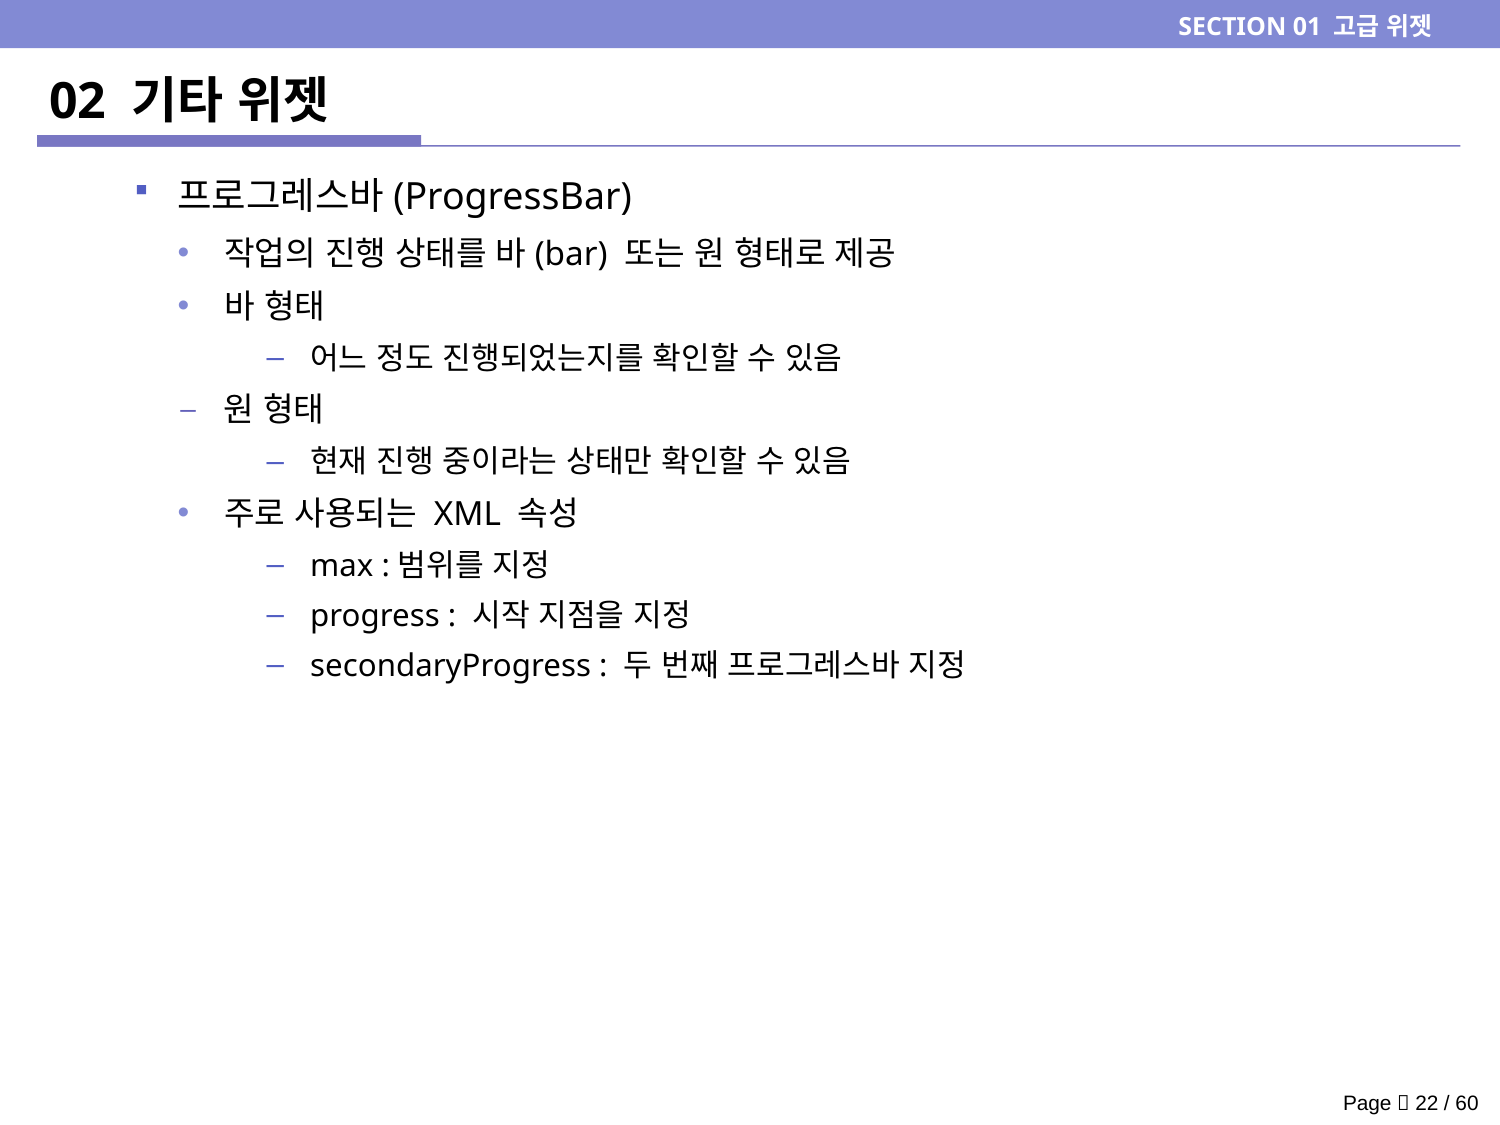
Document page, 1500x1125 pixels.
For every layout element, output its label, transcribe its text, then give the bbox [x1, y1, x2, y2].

text_box SECTION 01 고급 위젯 [1163, 3, 1473, 49]
title 02 기타 위젯 [48, 67, 1448, 132]
list 프로그레스바(ProgressBar) 작업의 진행 상태를 바(bar) 또는 원 형태로 제공 바 형태 어느 정도 진행되었는지를 확인할 수 있음 원 형태 현재 진행 중이라는 상태만 확인할 수 있음 주로 사용되는 XML 속성 max :범위를 지정 progress : 시작 지점을 지정 secondaryProgress : 두 번째 프로그레스바 지정 [104, 171, 1382, 880]
